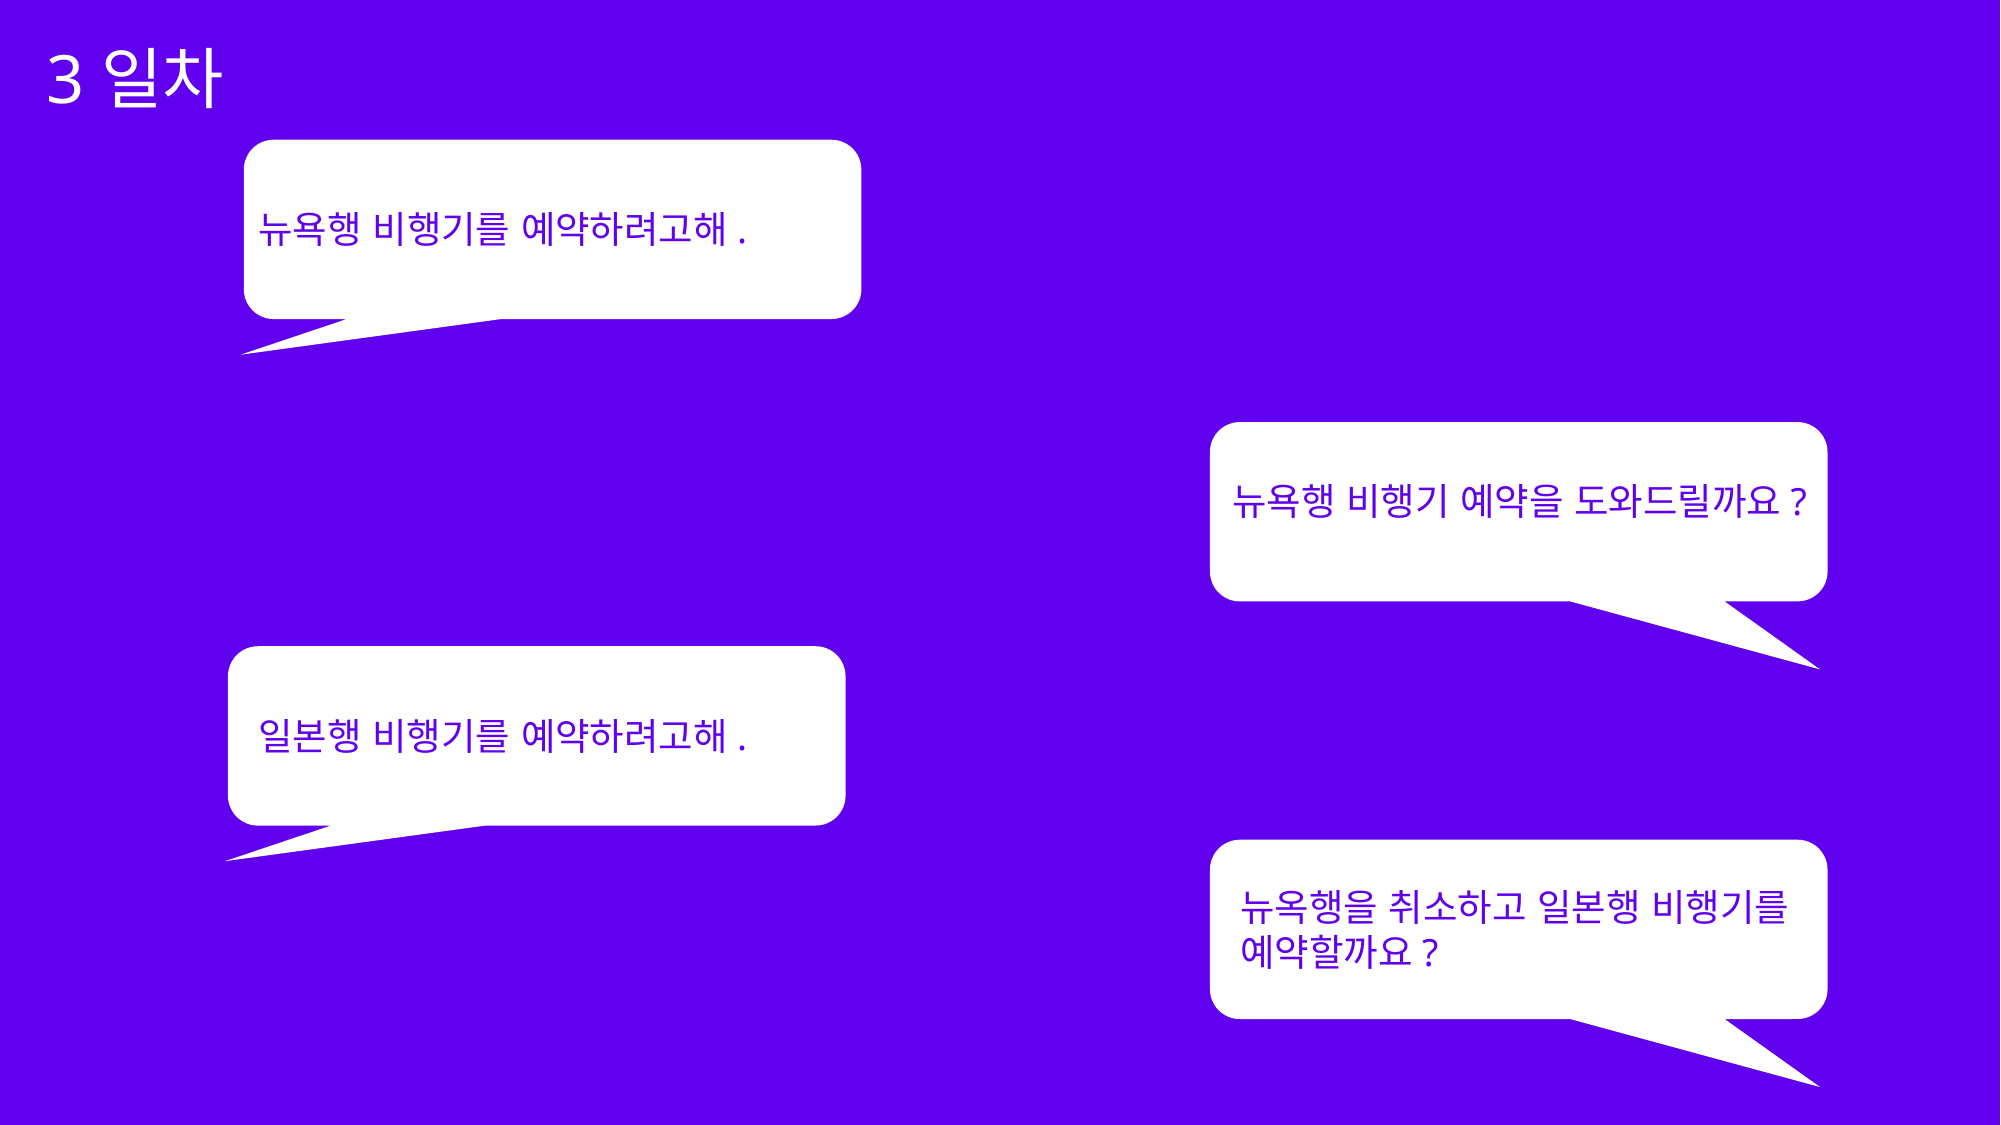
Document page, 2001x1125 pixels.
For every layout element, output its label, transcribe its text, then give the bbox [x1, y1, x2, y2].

text_box [1208, 838, 1829, 1089]
text_box 뉴욕행 비행기를 예약하려고해. [243, 199, 846, 259]
text_box [240, 138, 863, 356]
text_box 3일차 [32, 29, 240, 125]
text_box 일본행 비행기를 예약하려고해. [243, 705, 846, 766]
text_box 뉴옥행을 취소하고 일본행 비행기를 예약할까요? [1225, 876, 1828, 982]
text_box [224, 645, 847, 863]
text_box 뉴욕행 비행기 예약을 도와드릴까요? [1217, 470, 1820, 530]
text_box [1208, 421, 1829, 671]
